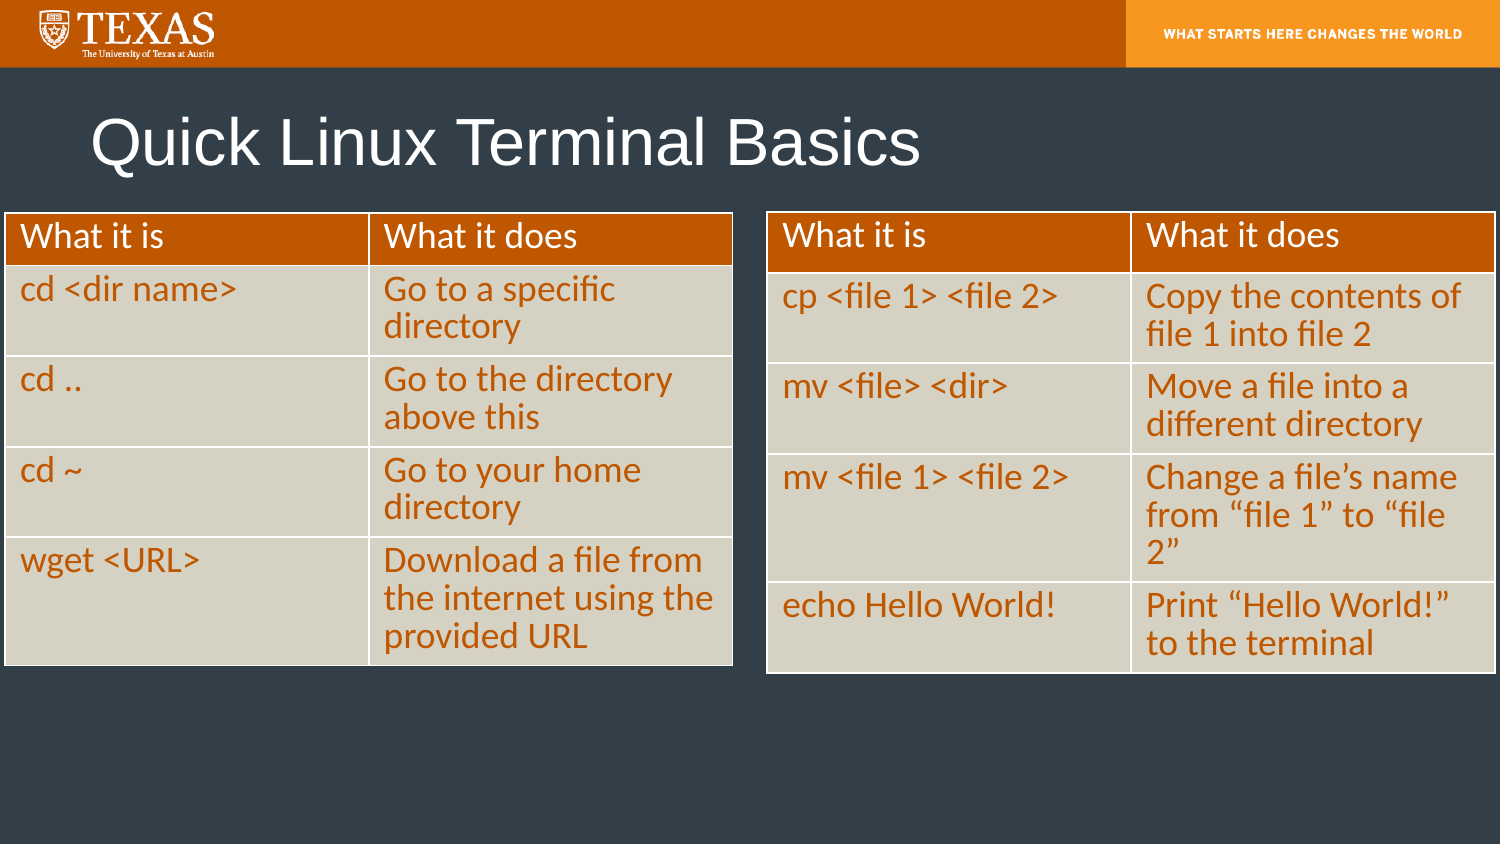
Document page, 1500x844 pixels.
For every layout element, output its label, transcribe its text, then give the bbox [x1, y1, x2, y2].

table_cell Copy the contents of file 1 into file 2 [1132, 274, 1494, 362]
table_cell cd ~ [6, 448, 368, 536]
table_header What it is [768, 213, 1130, 272]
table_header What it is [6, 214, 368, 265]
table_cell Print “Hello World!” to the terminal [1132, 583, 1494, 672]
picture [0, 0, 1500, 844]
table_cell mv <file 1> <file 2> [768, 455, 1130, 581]
table_cell mv <file> <dir> [768, 364, 1130, 453]
table_cell cd .. [6, 357, 368, 446]
table_cell cp <file 1> <file 2> [768, 274, 1130, 362]
table_cell wget <URL> [6, 538, 368, 665]
table_cell Download a file from the internet using the provided URL [370, 538, 732, 665]
table_cell Go to a specific directory [370, 266, 732, 355]
table_cell Go to your home directory [370, 448, 732, 536]
table_cell cd <dir name> [6, 266, 368, 355]
table_cell Move a file into a different directory [1132, 364, 1494, 453]
table_header What it does [370, 214, 732, 265]
table_cell echo Hello World! [768, 583, 1130, 672]
table_cell Go to the directory above this [370, 357, 732, 446]
table_header What it does [1132, 213, 1494, 272]
table_cell Change a file’s name from “file 1” to “file 2” [1132, 455, 1494, 581]
title Quick Linux Terminal Basics [75, 71, 1425, 213]
